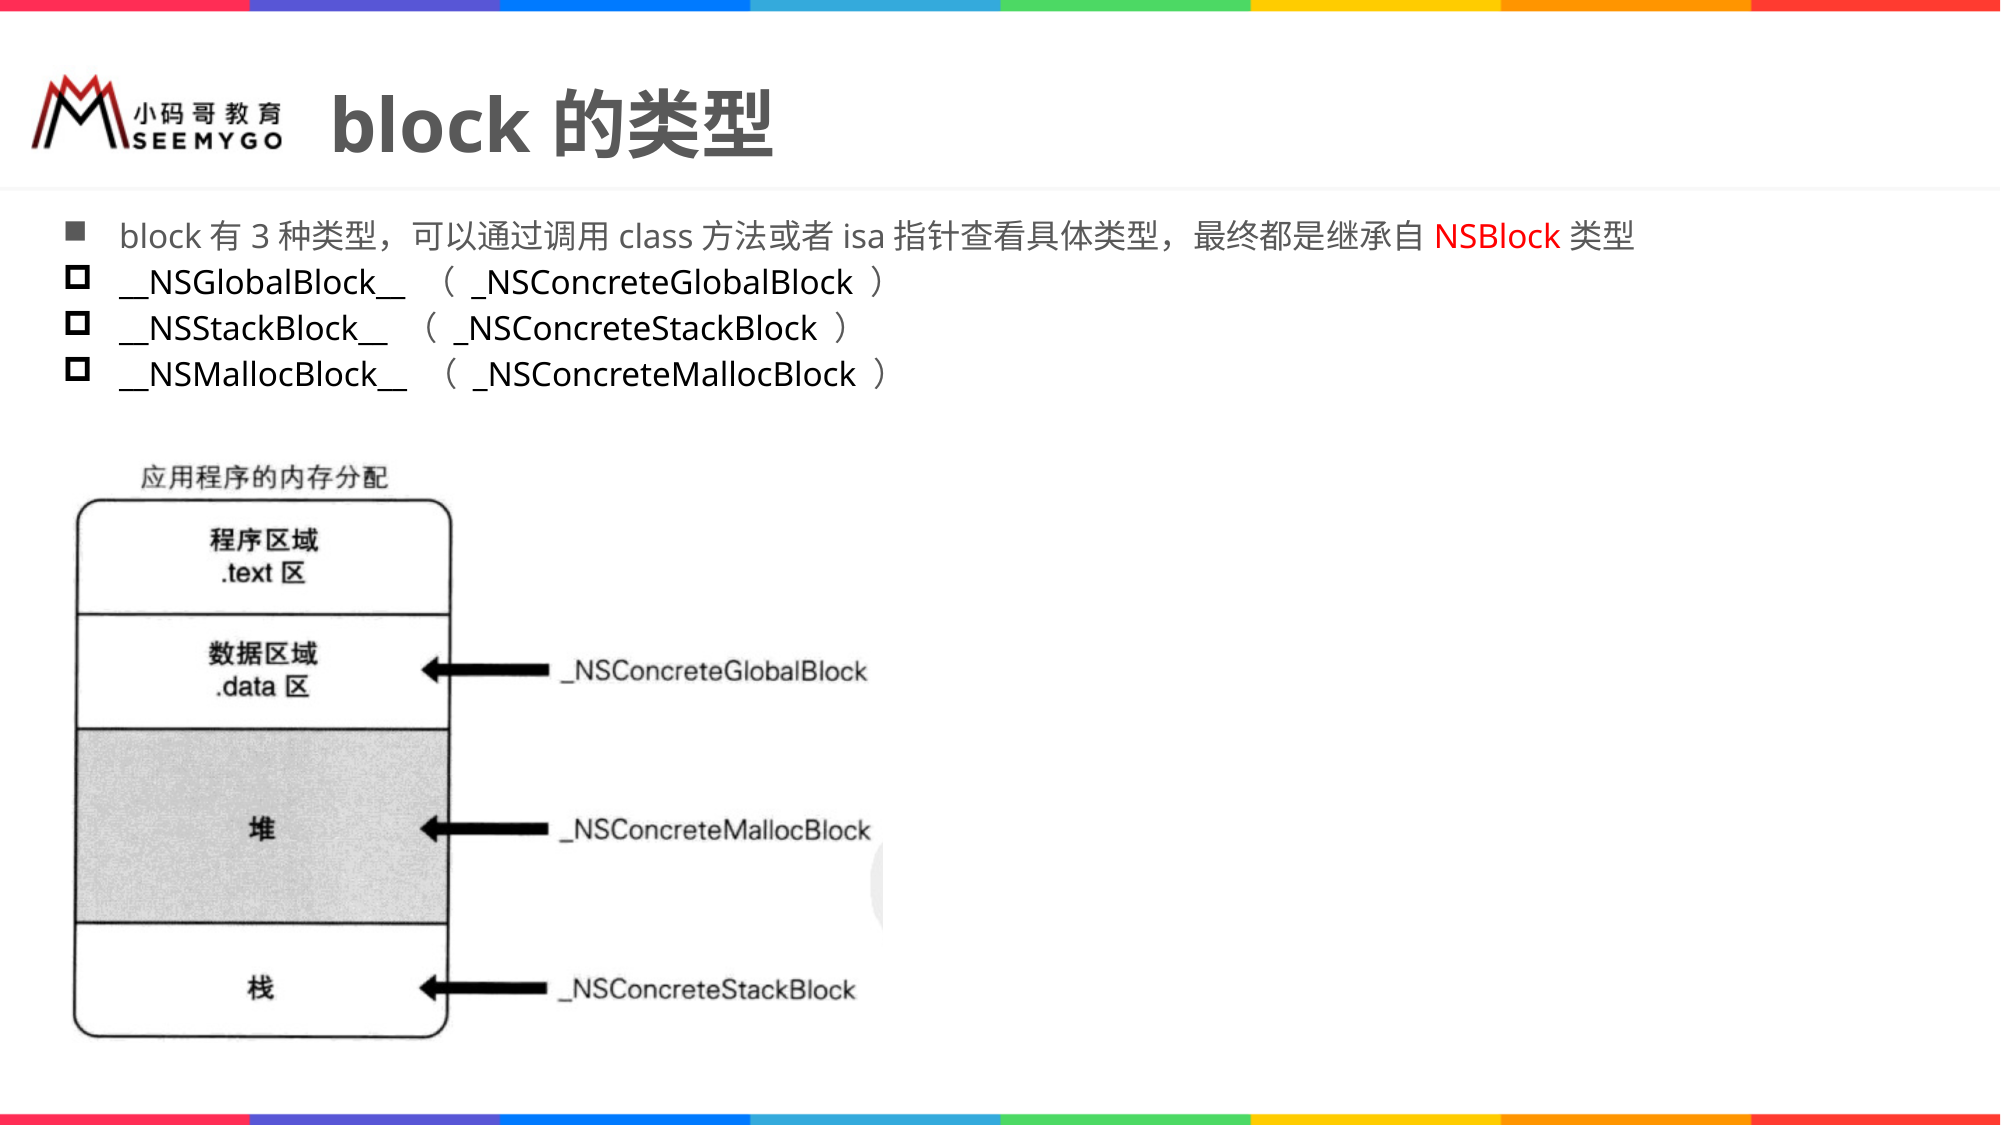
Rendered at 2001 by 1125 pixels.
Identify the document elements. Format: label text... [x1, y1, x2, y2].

picture [0, 0, 2001, 1125]
title block的类型 [314, 64, 1968, 182]
text_box block有3种类型，可以通过调用class方法或者isa指针查看具体类型，最终都是继承自NSBlock类型 __NSGlobalBlock__ （ _NSConcreteGlobalBlock ） __NSStackBlock__ （ _NSConcreteStackBlock ） __NSMallocBlock__ （ _NSConcreteMallocBlock ） [48, 202, 1968, 404]
